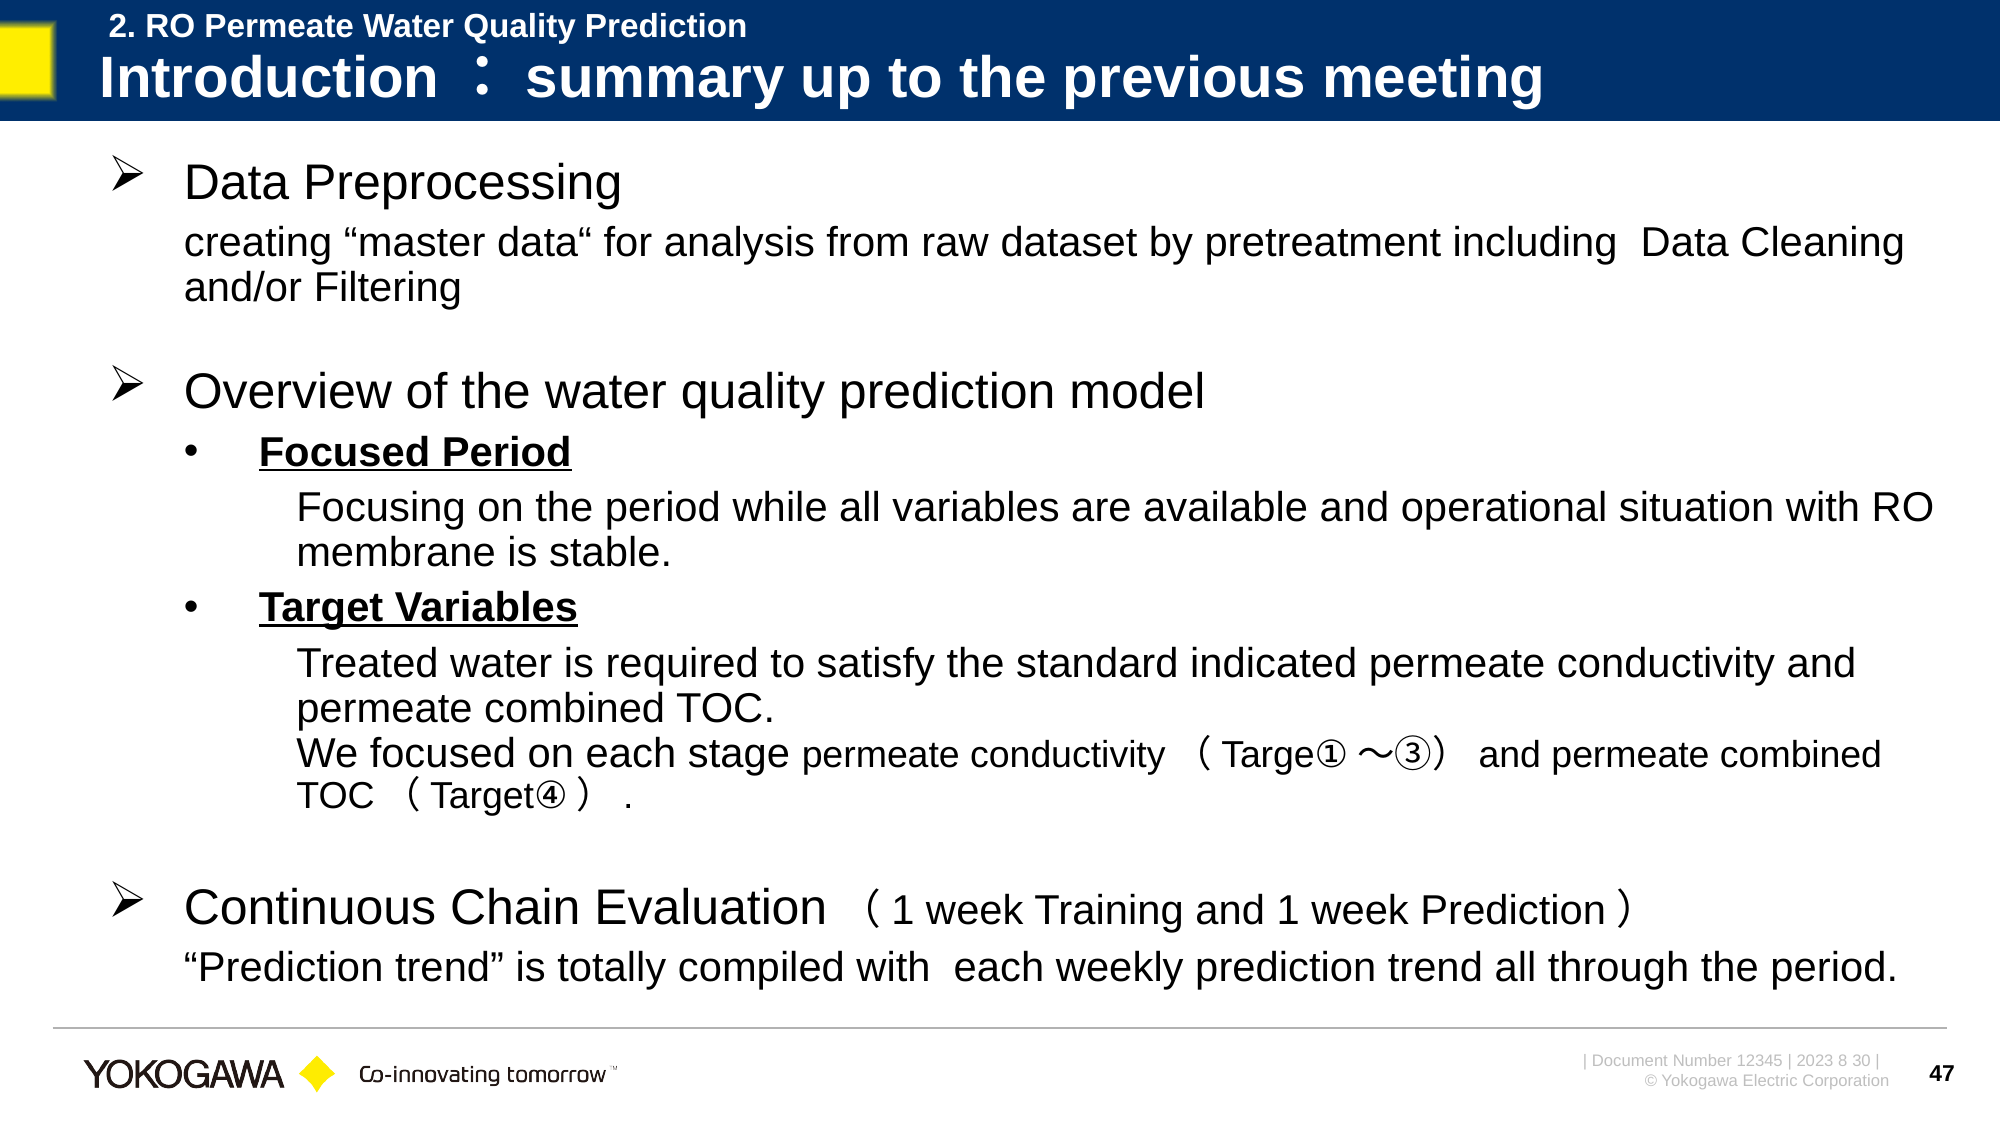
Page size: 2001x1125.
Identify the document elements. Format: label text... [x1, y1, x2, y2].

picture [0, 6, 69, 115]
picture [83, 1055, 617, 1093]
text_box 2. RO Permeate Water Quality Prediction [93, 0, 836, 52]
slide_number 47 [1904, 1042, 1970, 1103]
title Introduction：summary up to the previous meeting [84, 36, 1955, 122]
list Data Preprocessing creating “master data“ for analysis from raw dataset by pretreatment including Data Cleaning and/or Filtering Overview of the water quality prediction model Focused Period Focusing on the period while all variables are available and operational situation with RO membrane is stable. Target Variables Treated water is required to satisfy the standard indicated permeate conductivity and permeate combined TOC. We focused on each stage permeate conductivity（Targe①～③）and permeate combined TOC（Target④）. Continuous Chain Evaluation（1 week Training and 1 week Prediction） “Prediction trend” is totally compiled with each weekly prediction trend all through the period. [93, 148, 1955, 1009]
